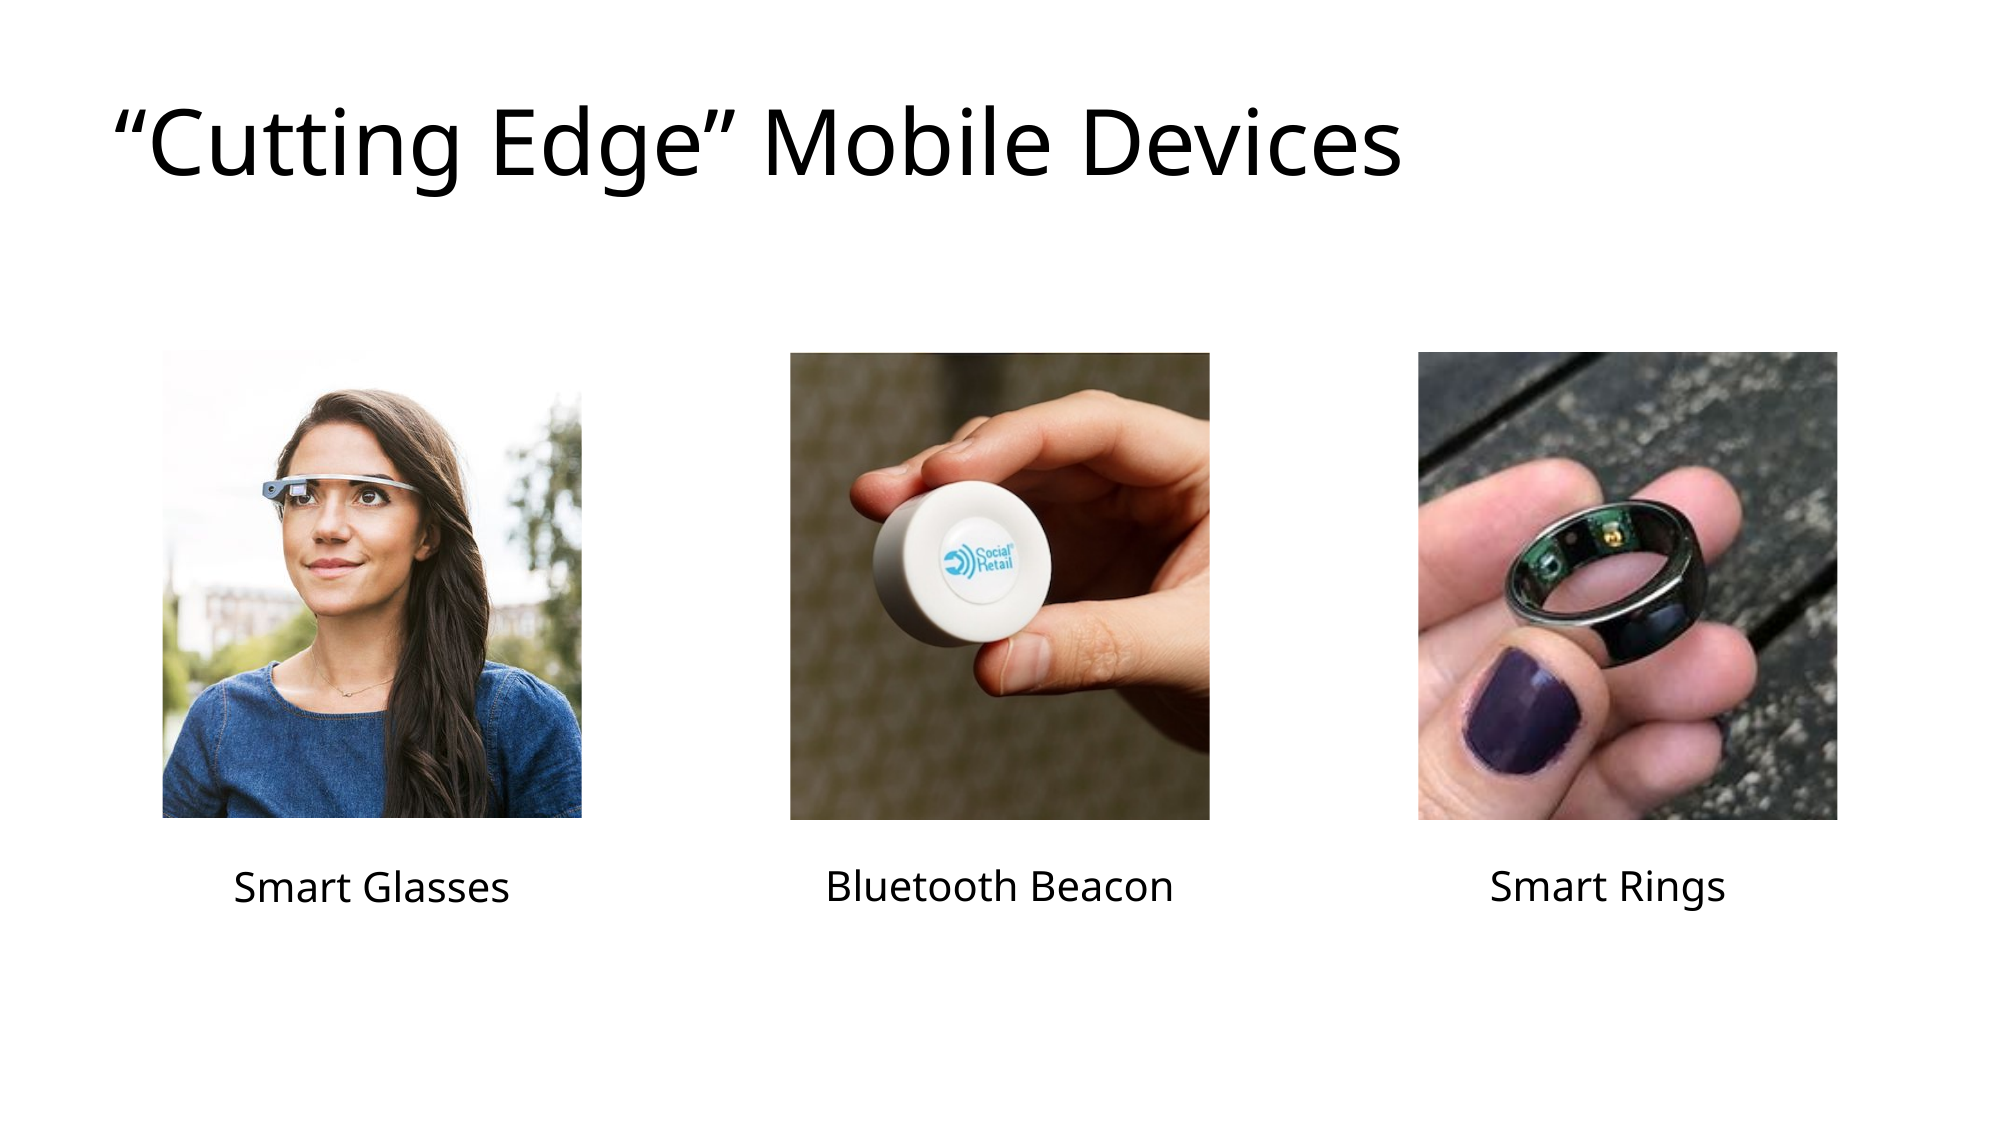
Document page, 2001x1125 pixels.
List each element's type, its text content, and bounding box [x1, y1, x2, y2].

title “Cutting Edge” Mobile Devices [99, 45, 1900, 233]
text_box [1418, 352, 1838, 919]
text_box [162, 349, 582, 920]
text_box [790, 352, 1210, 919]
